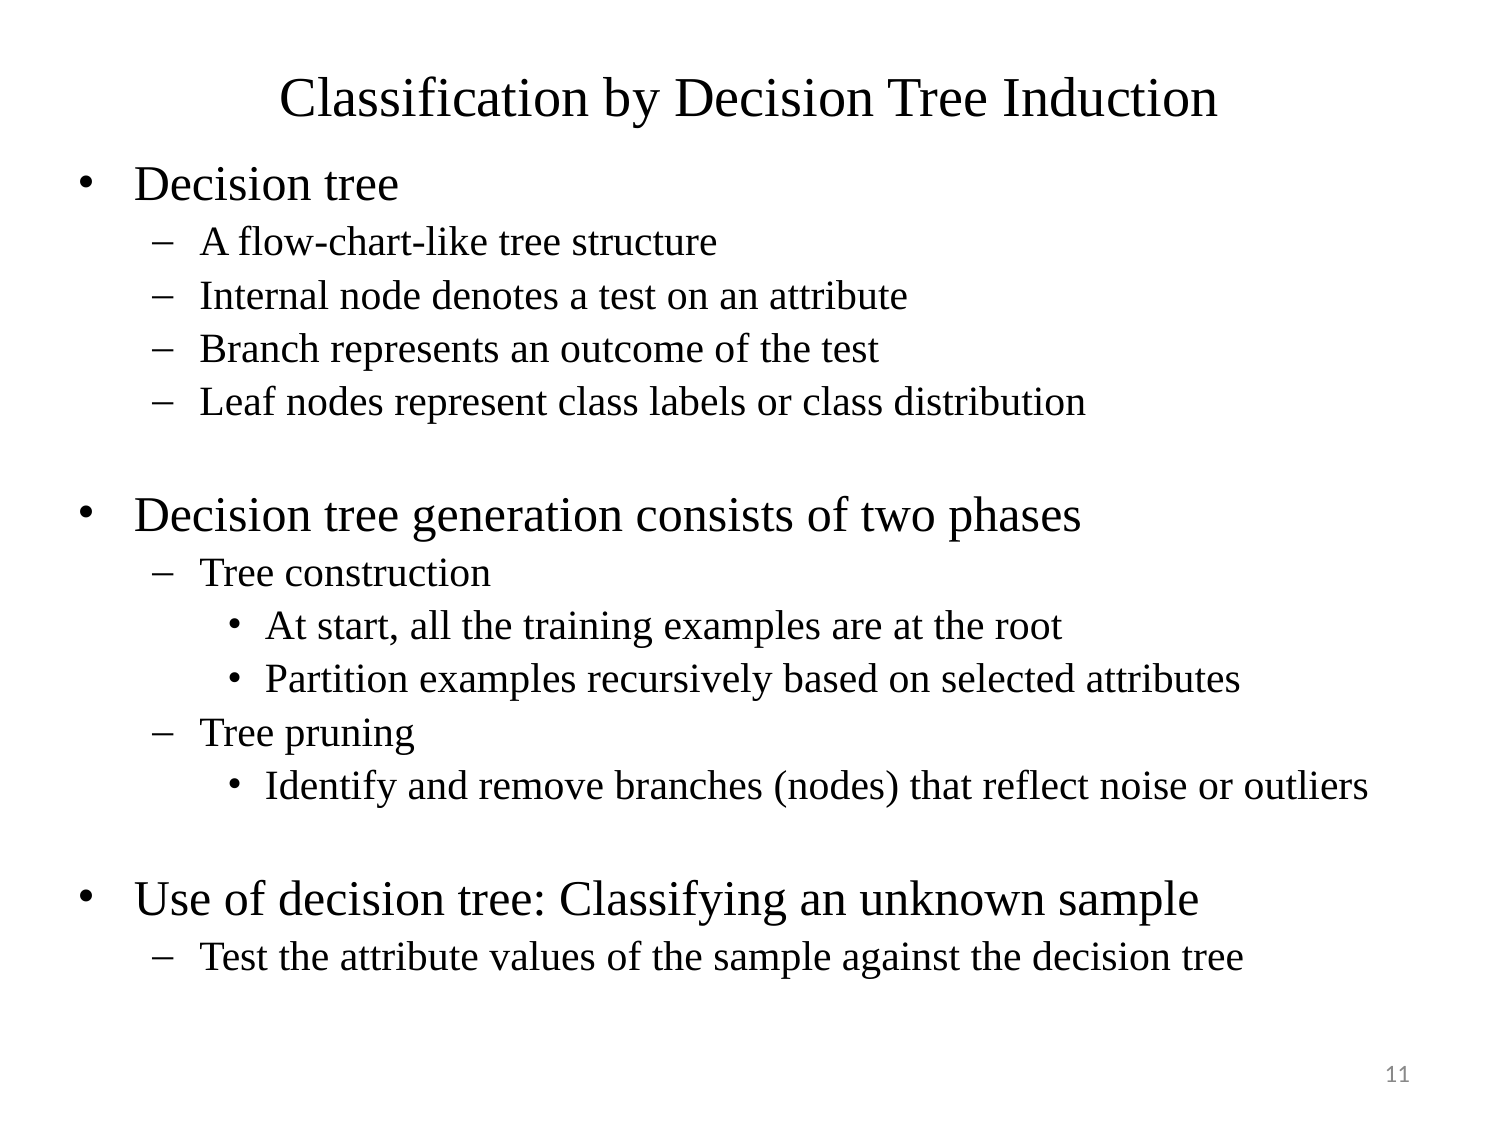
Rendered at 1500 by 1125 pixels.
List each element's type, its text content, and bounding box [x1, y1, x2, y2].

list Decision tree A flow-chart-like tree structure Internal node denotes a test on an attribute Branch represents an outcome of the test Leaf nodes represent class labels or class distribution Decision tree generation consists of two phases Tree construction At start, all the training examples are at the root Partition examples recursively based on selected attributes Tree pruning Identify and remove branches (nodes) that reflect noise or outliers Use of decision tree: Classifying an unknown sample Test the attribute values of the sample against the decision tree [62, 149, 1438, 1000]
title Classification by Decision Tree Induction [50, 37, 1450, 150]
text_box 11 [1074, 1042, 1425, 1103]
